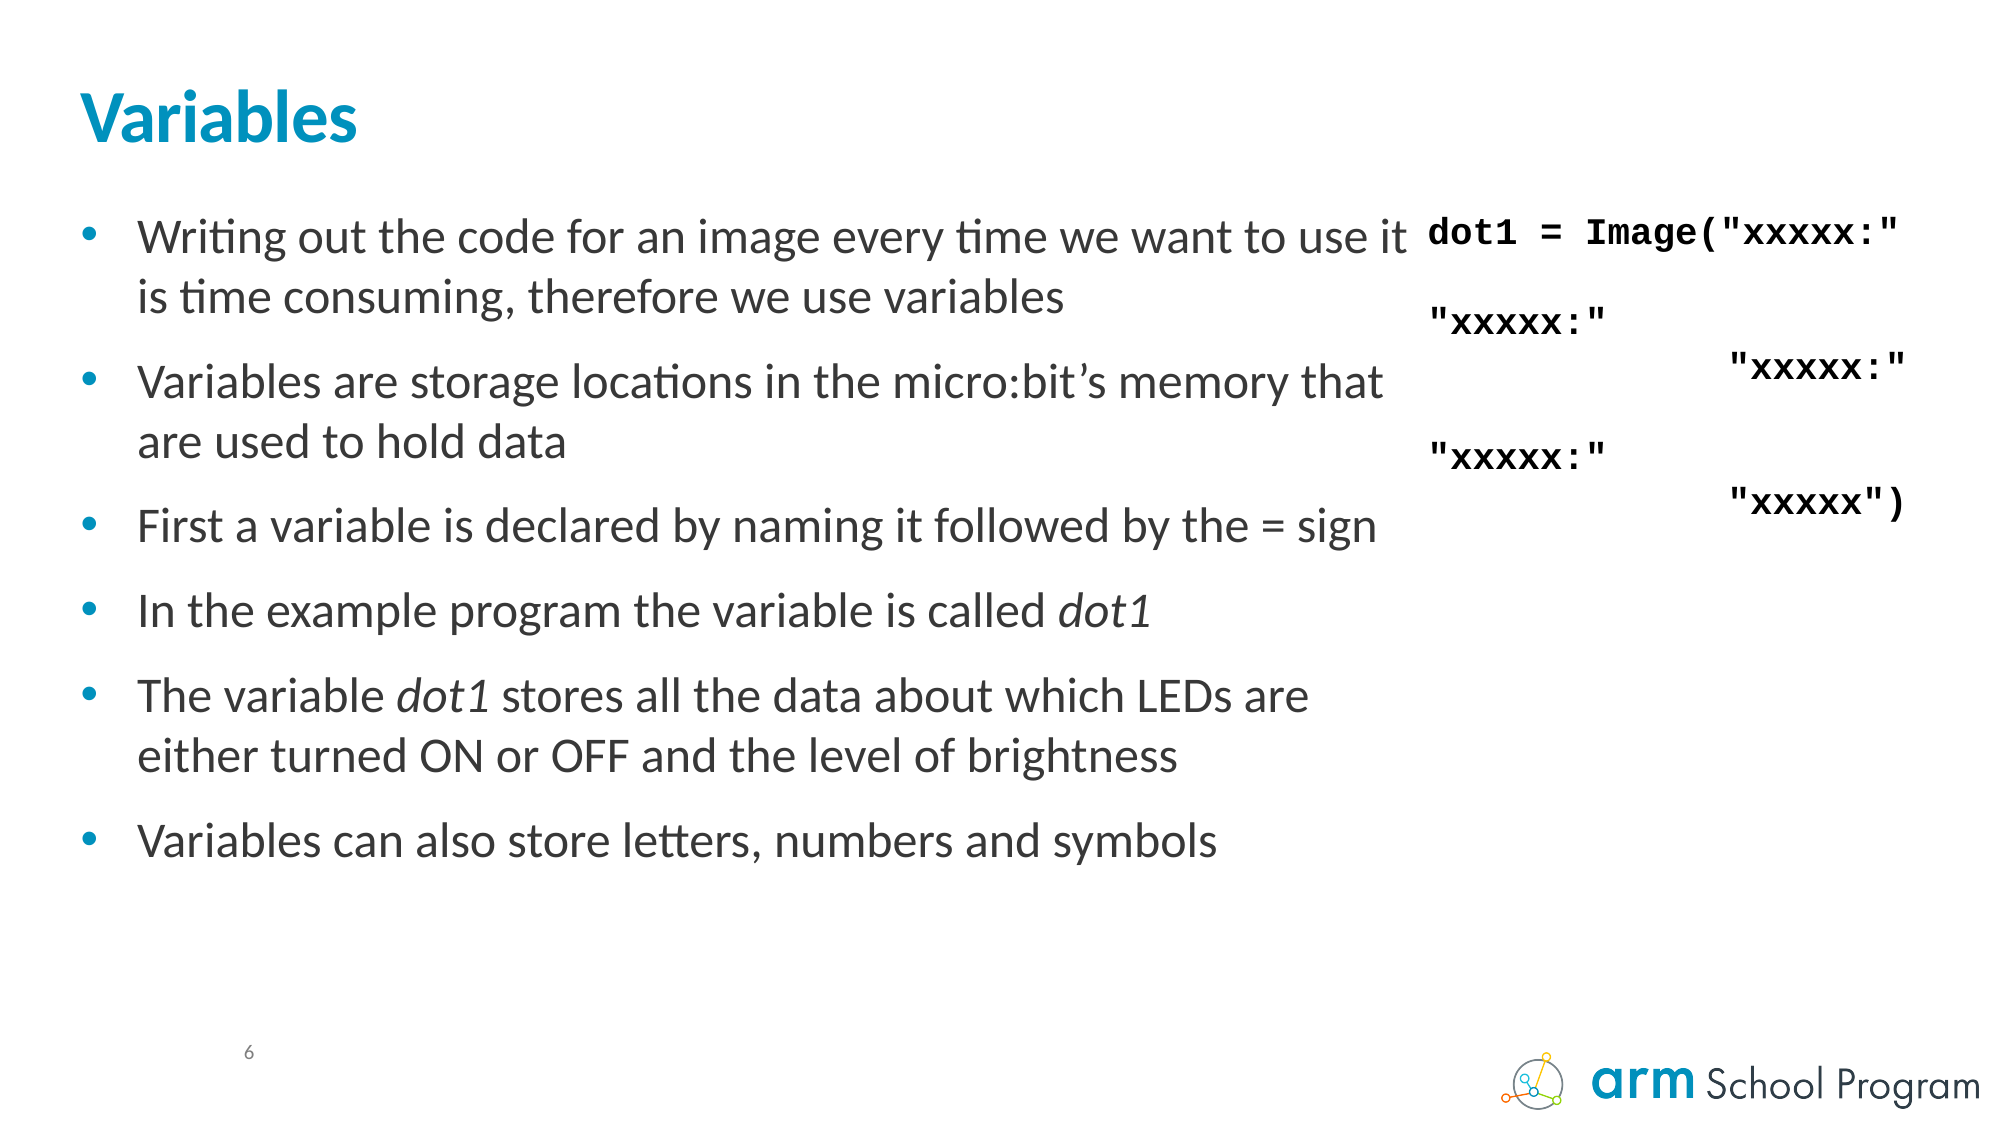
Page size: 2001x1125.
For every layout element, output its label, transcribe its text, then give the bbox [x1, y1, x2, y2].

picture [1501, 1052, 1979, 1110]
list Writing out the code for an image every time we want to use it is time consuming, therefore we use variables Variables are storage locations in the micro:bit’s memory that are used to hold data First a variable is declared by naming it followed by the = sign In the example program the variable is called dot1 The variable dot1 stores all the data about which LEDs are either turned ON or OFF and the level of brightness Variables can also store letters, numbers and symbols [80, 203, 1413, 957]
title Variables [80, 48, 1915, 158]
text_box dot1 = Image("xxxxx:" "xxxxx:" "xxxxx:" "xxxxx:" "xxxxx") [1412, 199, 2000, 530]
